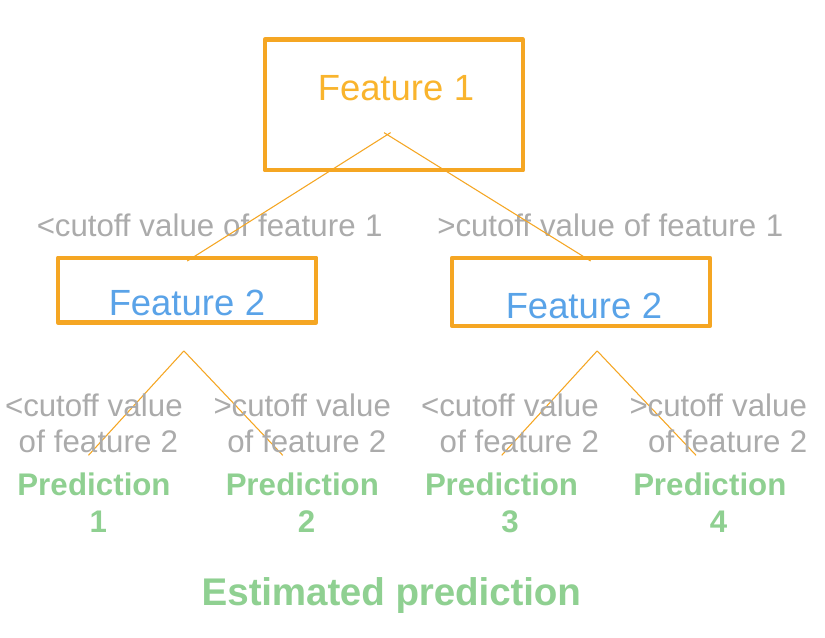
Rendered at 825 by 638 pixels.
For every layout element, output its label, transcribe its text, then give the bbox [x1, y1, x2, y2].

text_box <cutoff value of feature 1 [34, 203, 181, 243]
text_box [87, 350, 284, 457]
text_box Feature 2 [451, 257, 711, 326]
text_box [500, 350, 697, 457]
text_box <cutoff value of feature 2 Prediction 1 [2, 382, 185, 539]
text_box Feature 2 [57, 257, 317, 323]
text_box >cutoff value of feature 2 Prediction 2 [211, 382, 393, 539]
text_box >cutoff value of feature 2 Prediction 4 [627, 382, 810, 539]
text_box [186, 131, 592, 262]
text_box >cutoff value of feature 1 [597, 203, 785, 243]
text_box <cutoff value of feature 2 Prediction 3 [419, 382, 602, 539]
title Feature 1 [264, 39, 523, 130]
text_box Estimated prediction [199, 564, 585, 613]
